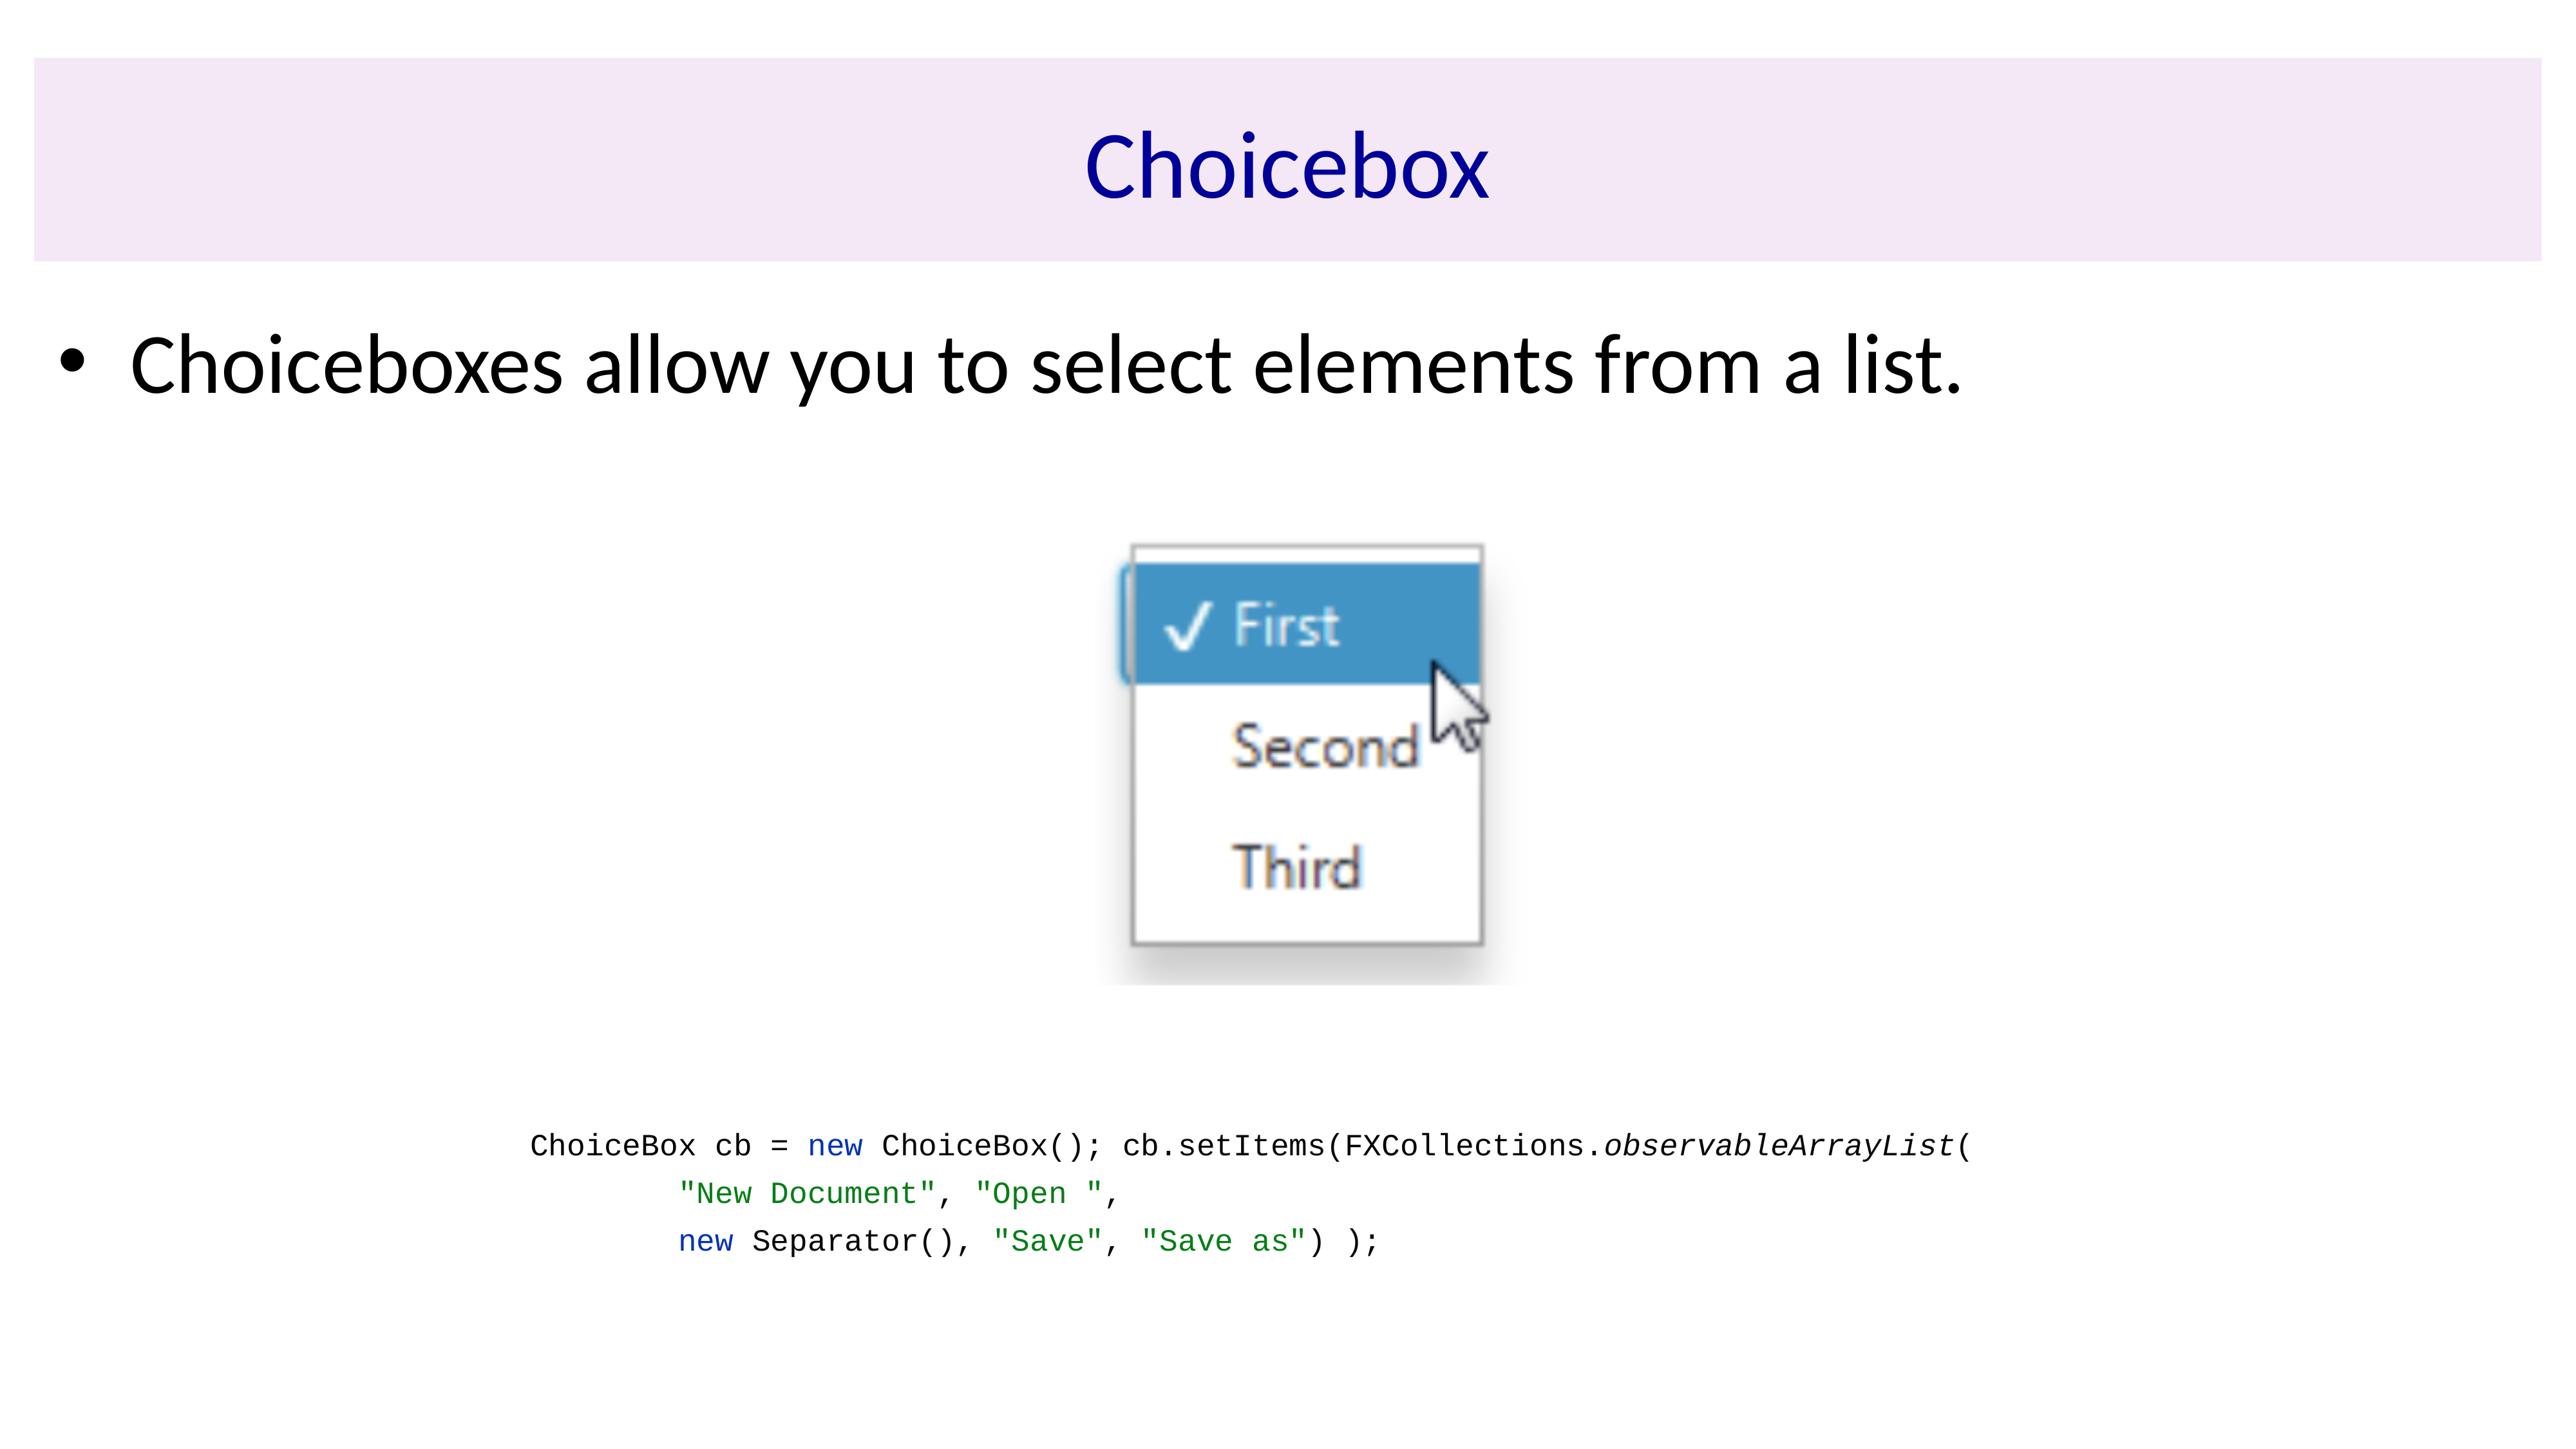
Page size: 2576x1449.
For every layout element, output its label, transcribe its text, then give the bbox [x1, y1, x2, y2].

title Choicebox [34, 58, 2542, 261]
list Choiceboxes allow you to select elements from a list. [48, 298, 2539, 1409]
text_box ChoiceBox cb = new ChoiceBox(); cb.setItems(FXCollections.observableArrayList( "New Document", "Open ", new Separator(), "Save", "Save as") ); [530, 1077, 2383, 1258]
picture [1013, 477, 1563, 1112]
